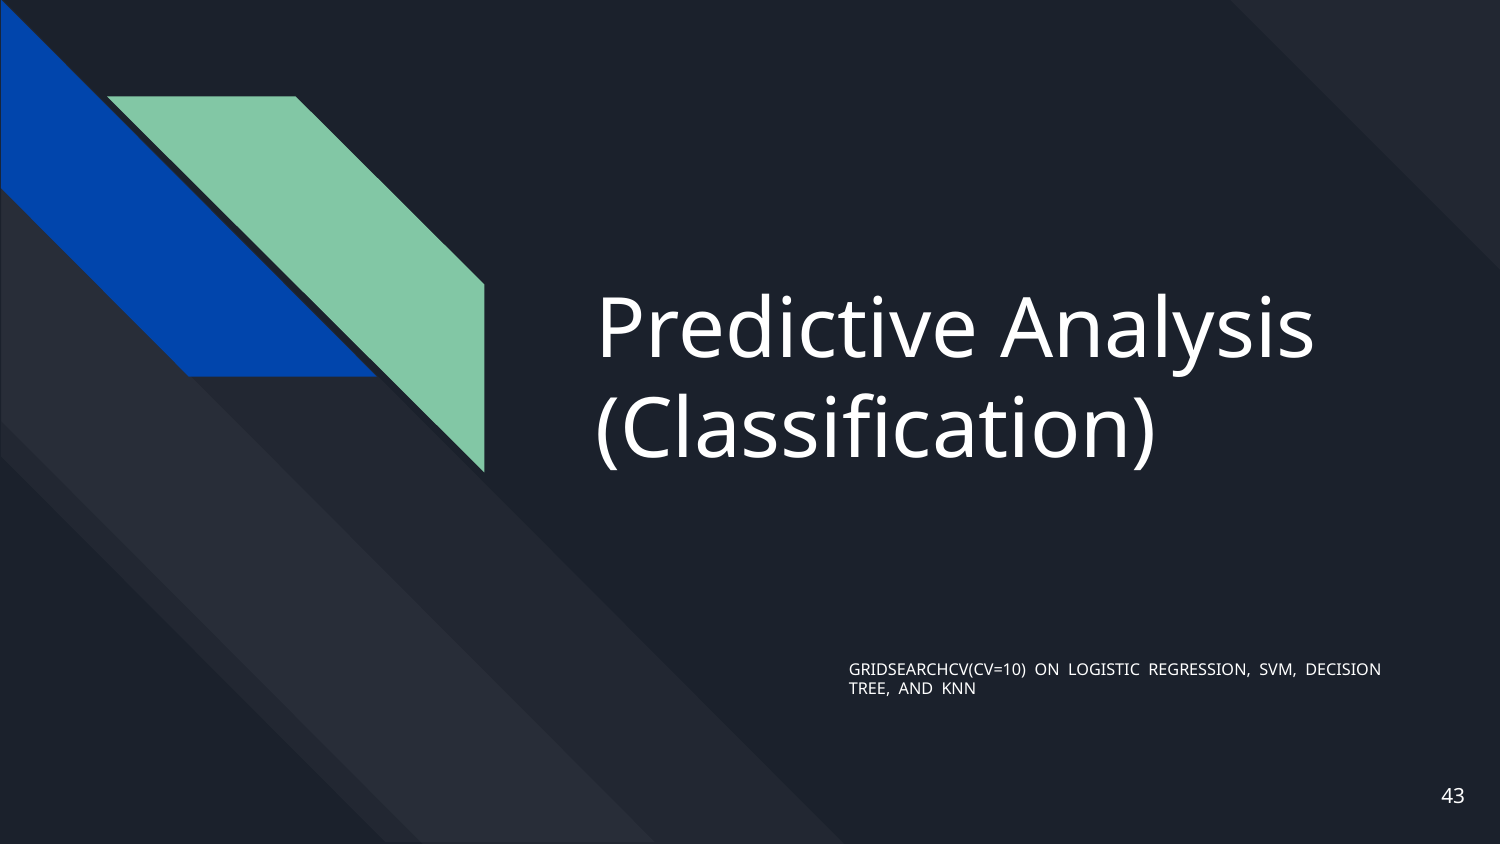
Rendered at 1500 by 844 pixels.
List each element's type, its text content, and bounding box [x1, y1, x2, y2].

subtitle GRIDSEARCHCV(CV=10) ON LOGISTIC REGRESSION, SVM, DECISION TREE, AND KNN [833, 643, 1404, 727]
slide_number ‹#› [1389, 764, 1480, 830]
title Predictive Analysis (Classification) [580, 258, 1404, 518]
